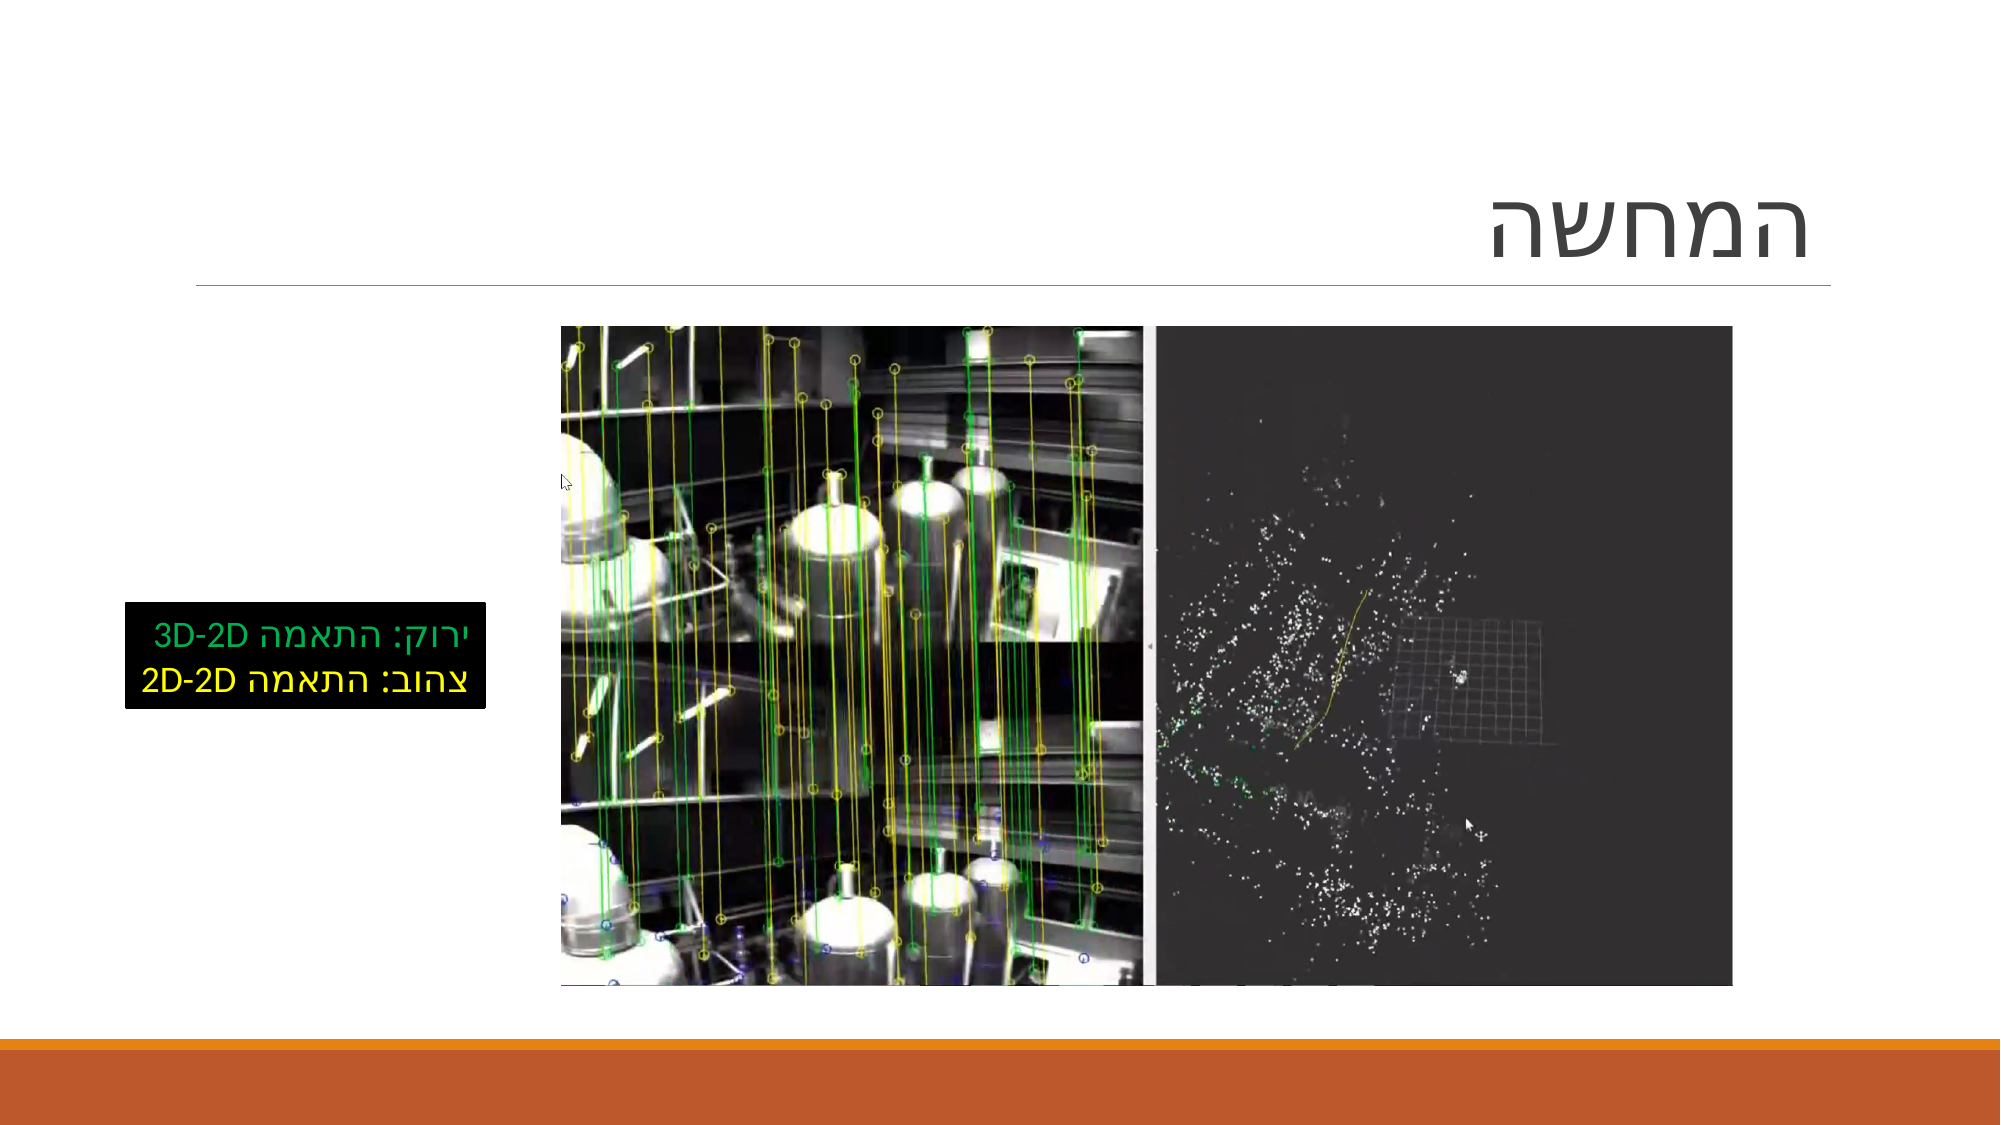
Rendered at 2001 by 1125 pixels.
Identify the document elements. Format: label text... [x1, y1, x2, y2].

title המחשה [180, 47, 1830, 285]
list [559, 325, 1734, 987]
text_box ירוק: התאמה 3D-2D צהוב: התאמה 2D-2D [125, 602, 486, 709]
